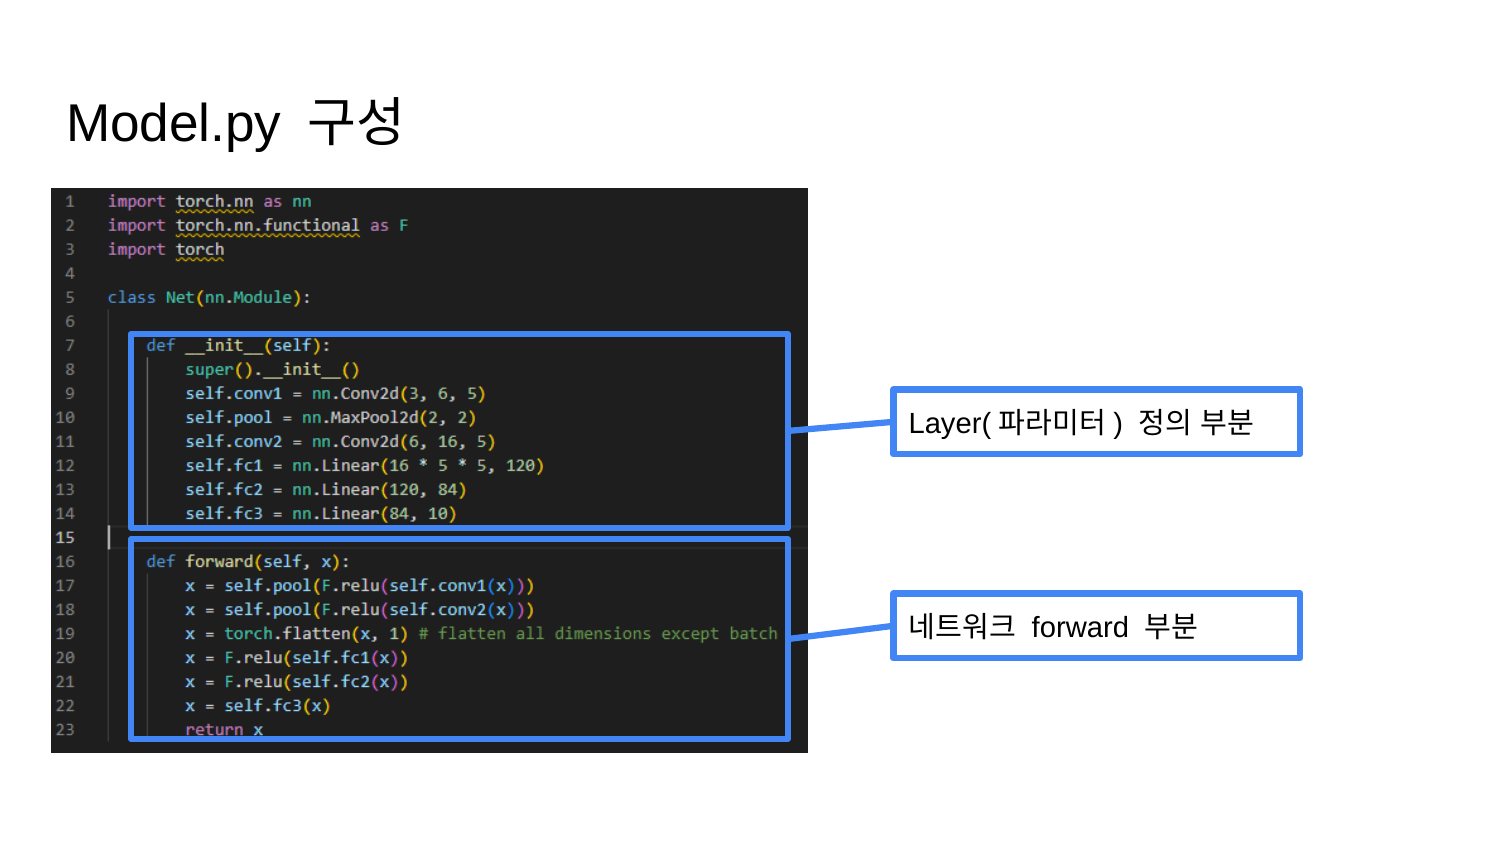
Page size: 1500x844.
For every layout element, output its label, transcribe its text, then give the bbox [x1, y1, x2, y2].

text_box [787, 625, 894, 640]
picture [50, 188, 808, 753]
text_box 네트워크 forward 부분 [893, 593, 1301, 659]
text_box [787, 421, 894, 432]
title Model.py 구성 [51, 72, 1449, 167]
text_box Layer(파라미터) 정의 부분 [893, 389, 1301, 455]
